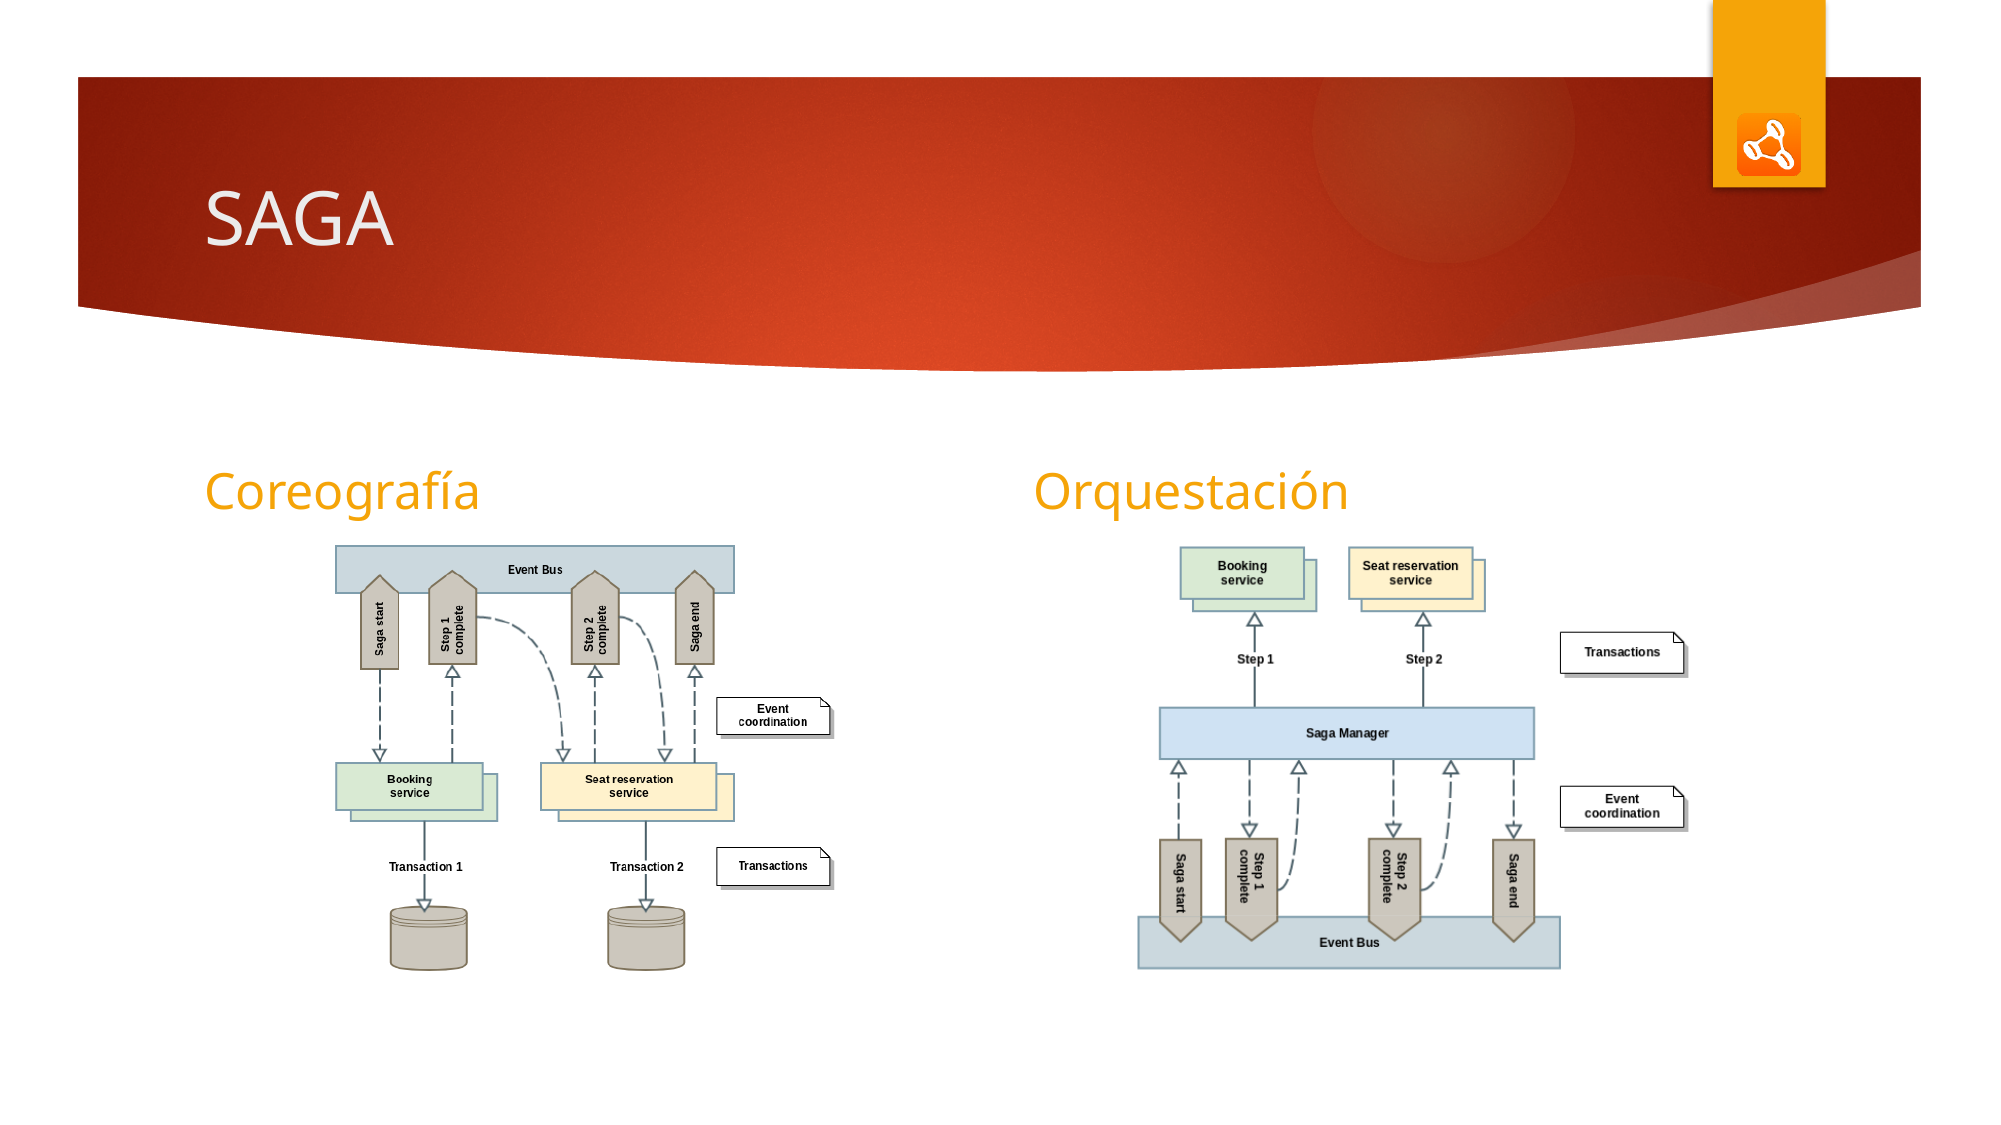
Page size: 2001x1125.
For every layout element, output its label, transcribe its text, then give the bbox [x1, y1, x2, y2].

picture [1737, 112, 1802, 177]
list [1118, 526, 1710, 988]
list Orquestación [1018, 427, 1810, 527]
title SAGA [189, 155, 1627, 275]
list Coreografía [189, 432, 981, 527]
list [317, 526, 853, 988]
